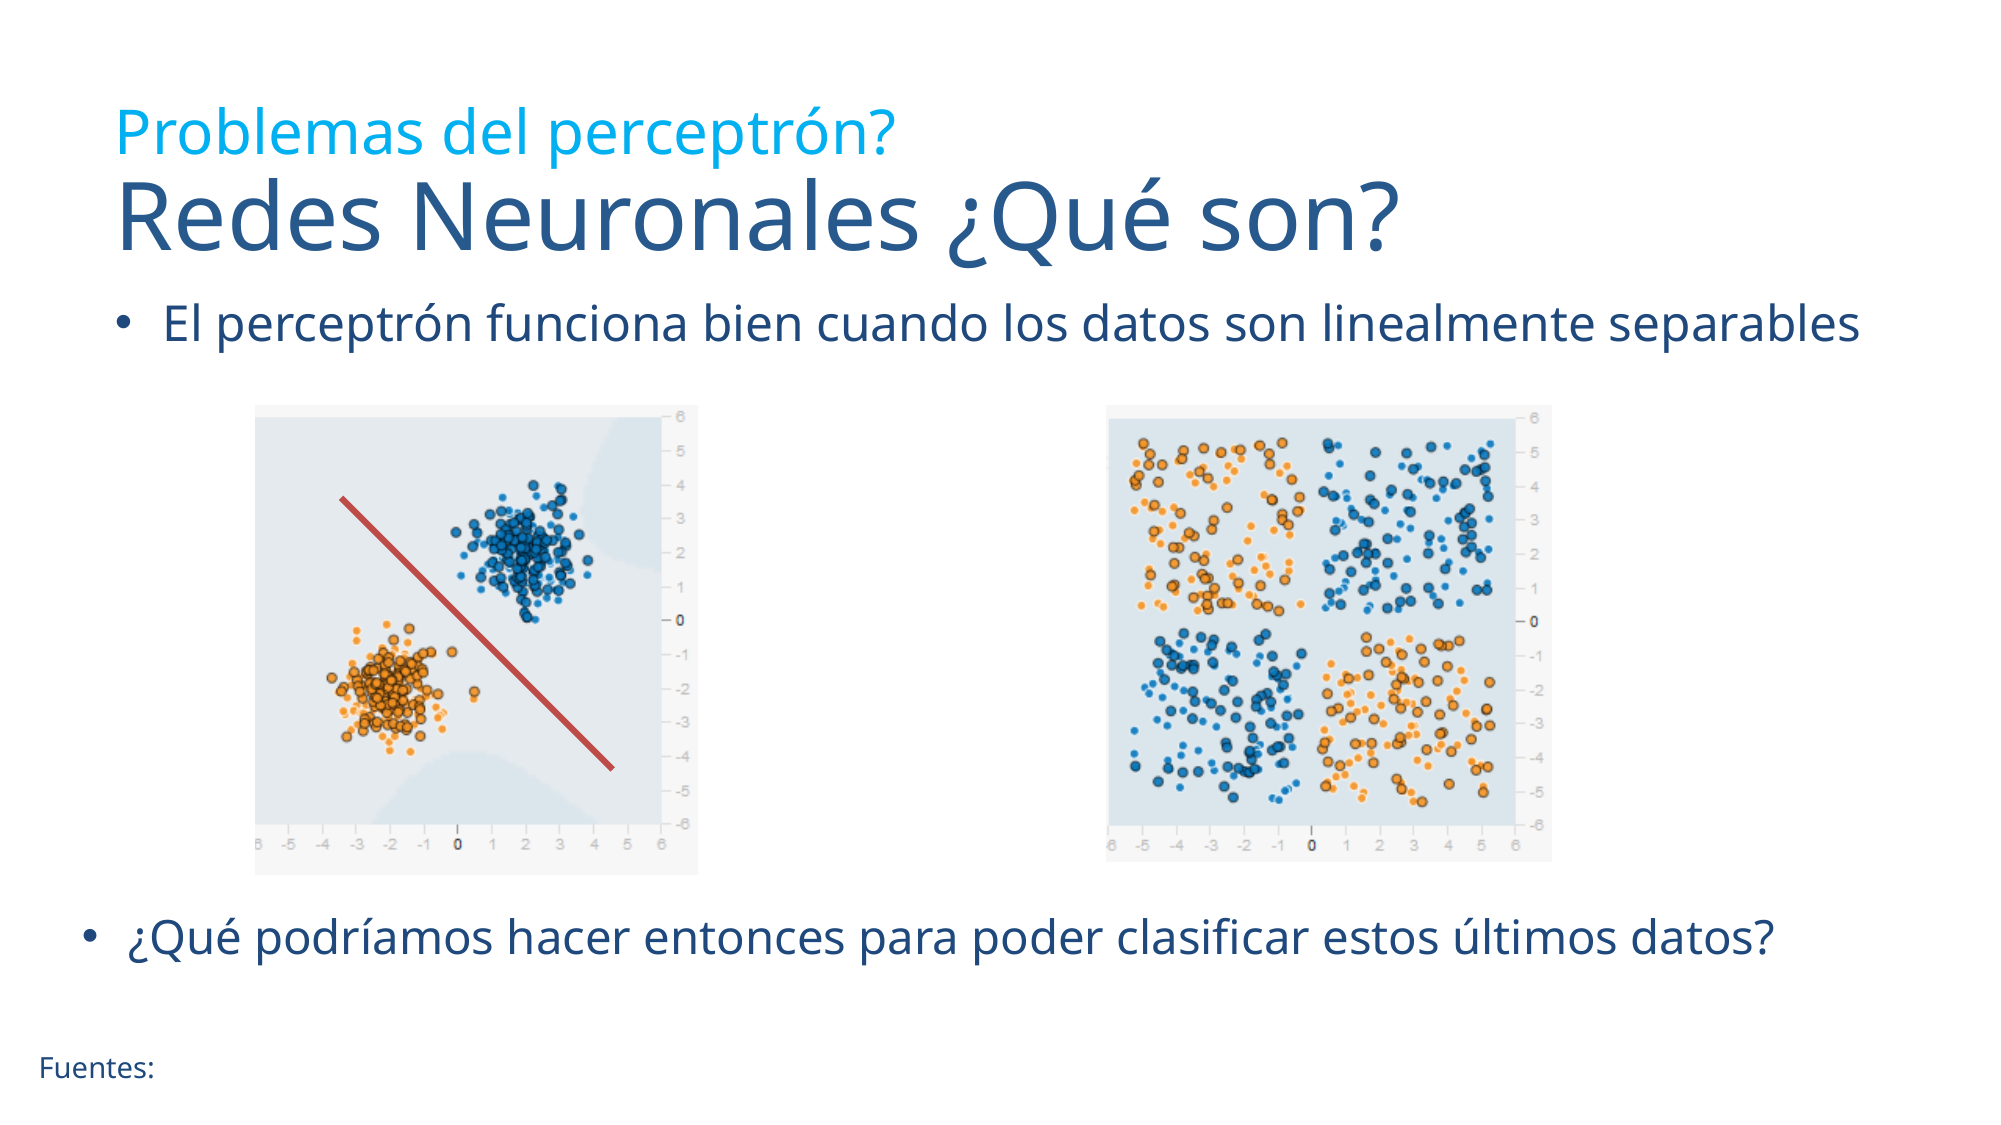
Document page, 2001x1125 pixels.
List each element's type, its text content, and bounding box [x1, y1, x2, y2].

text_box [341, 497, 613, 770]
text_box Fuentes: [23, 1041, 1824, 1125]
list Problemas del perceptrón? [99, 93, 1896, 177]
picture [1106, 405, 1552, 862]
list El perceptrón funciona bien cuando los datos son linealmente separables [99, 290, 1900, 409]
picture [255, 405, 698, 875]
text_box ¿Qué podríamos hacer entonces para poder clasificar estos últimos datos? [66, 899, 1867, 1018]
title Redes Neuronales ¿Qué son? [99, 160, 1900, 279]
